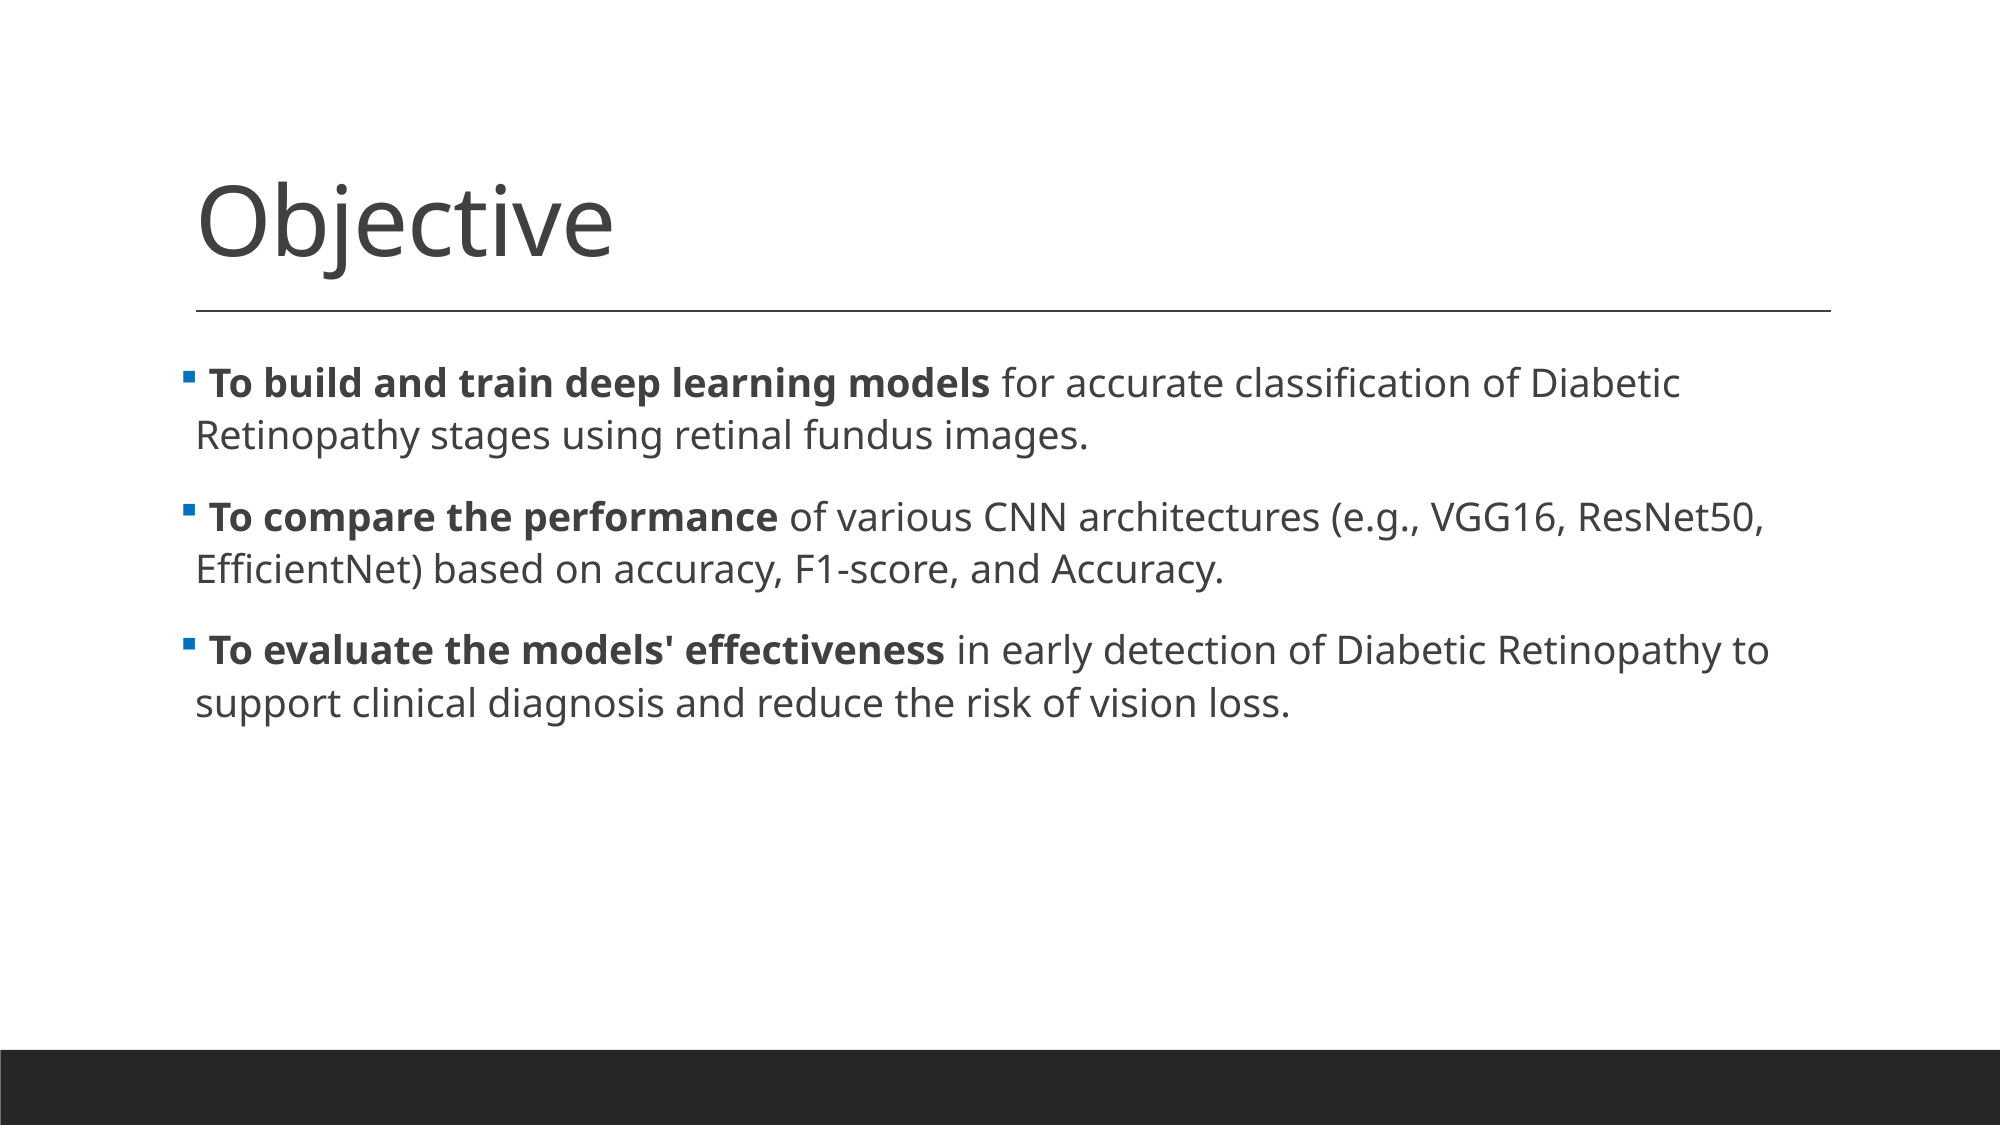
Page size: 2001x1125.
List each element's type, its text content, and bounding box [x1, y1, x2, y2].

title Objective [180, 47, 1830, 285]
list To build and train deep learning models for accurate classification of Diabetic Retinopathy stages using retinal fundus images. To compare the performance of various CNN architectures (e.g., VGG16, ResNet50, EfficientNet) based on accuracy, F1-score, and Accuracy. To evaluate the models' effectiveness in early detection of Diabetic Retinopathy to support clinical diagnosis and reduce the risk of vision loss. [180, 345, 1830, 963]
